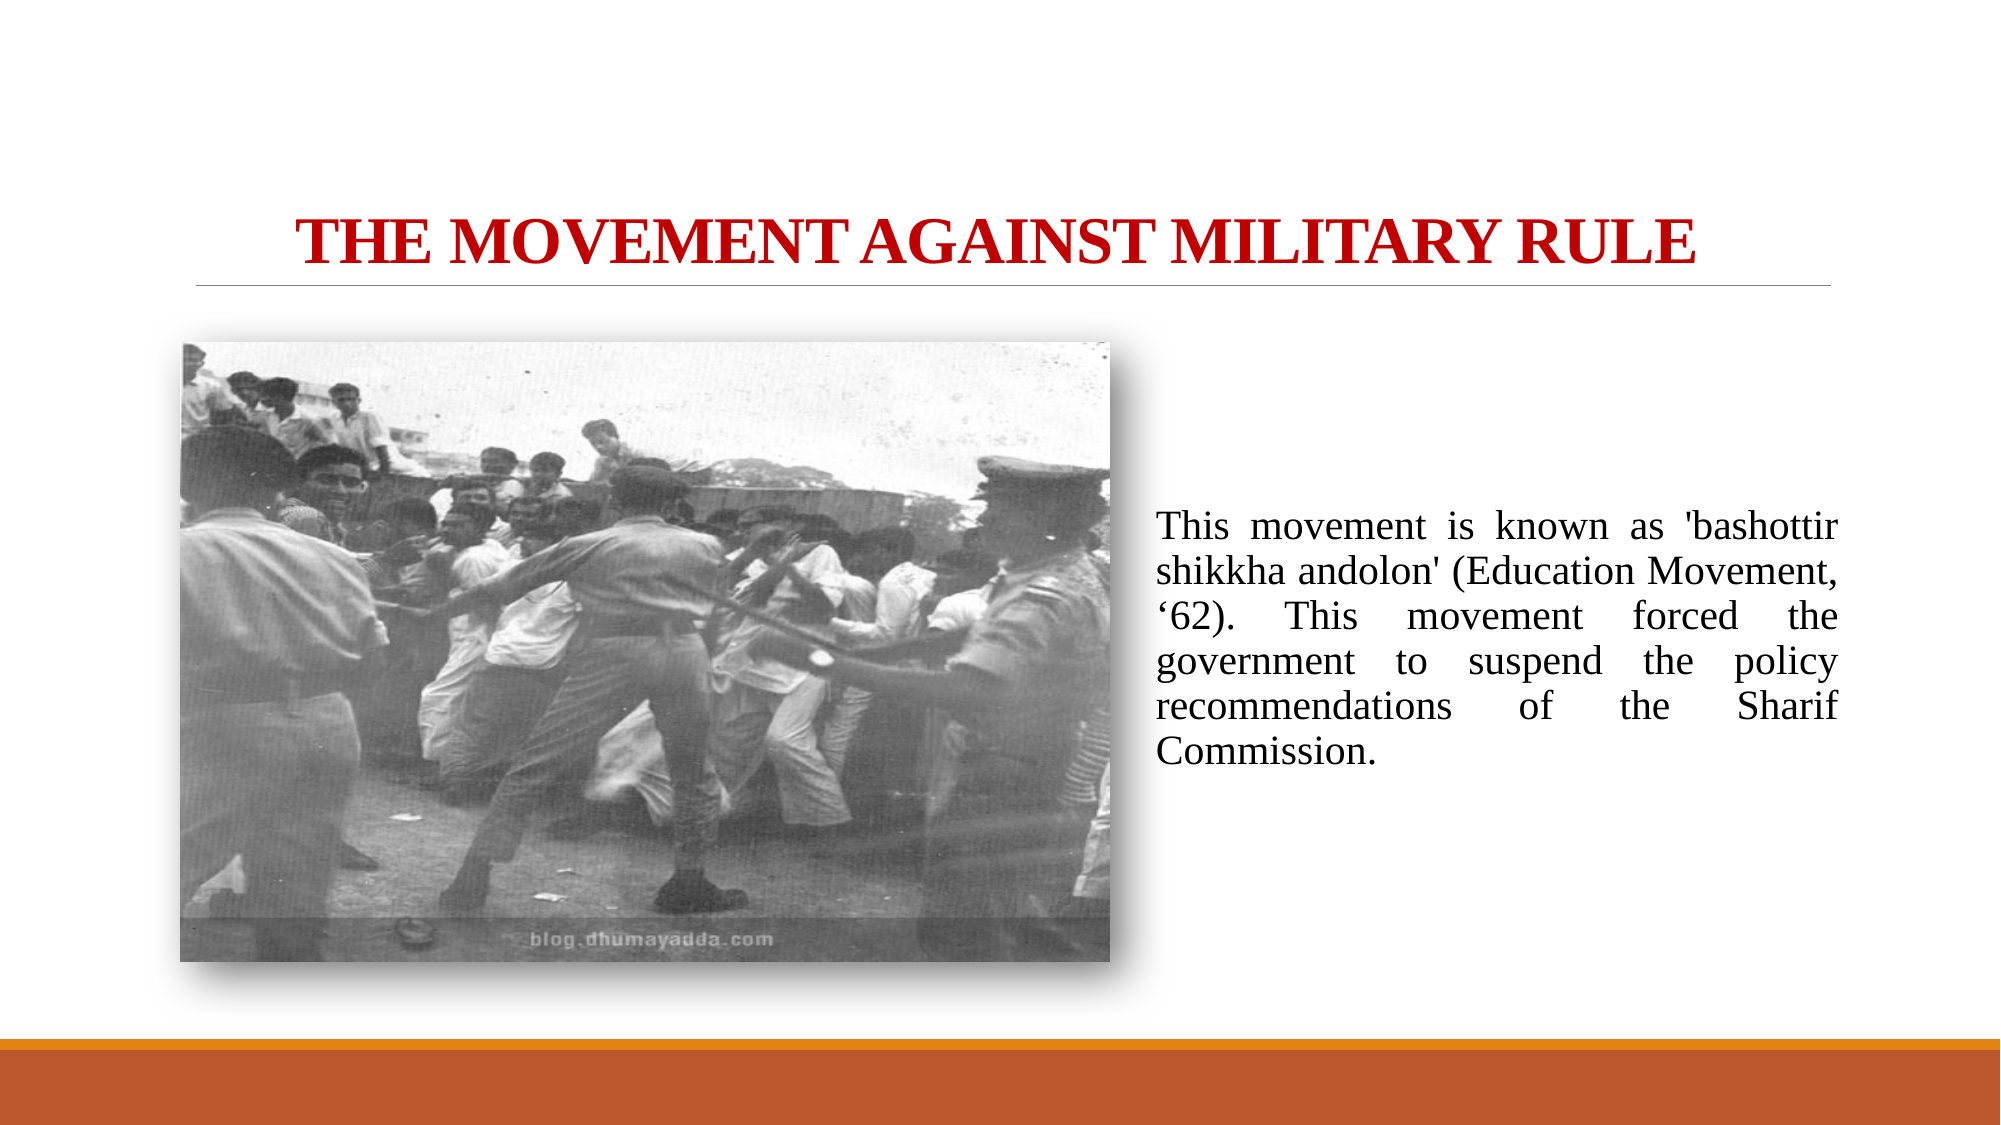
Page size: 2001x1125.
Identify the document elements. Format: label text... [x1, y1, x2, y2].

title THE MOVEMENT AGAINST MILITARY RULE [180, 47, 1830, 285]
list This movement is known as 'bashottir shikkha andolon' (Education Movement, ‘62). This movement forced the government to suspend the policy recommendations of the Sharif Commission. [1142, 342, 1840, 905]
picture [179, 341, 1110, 963]
